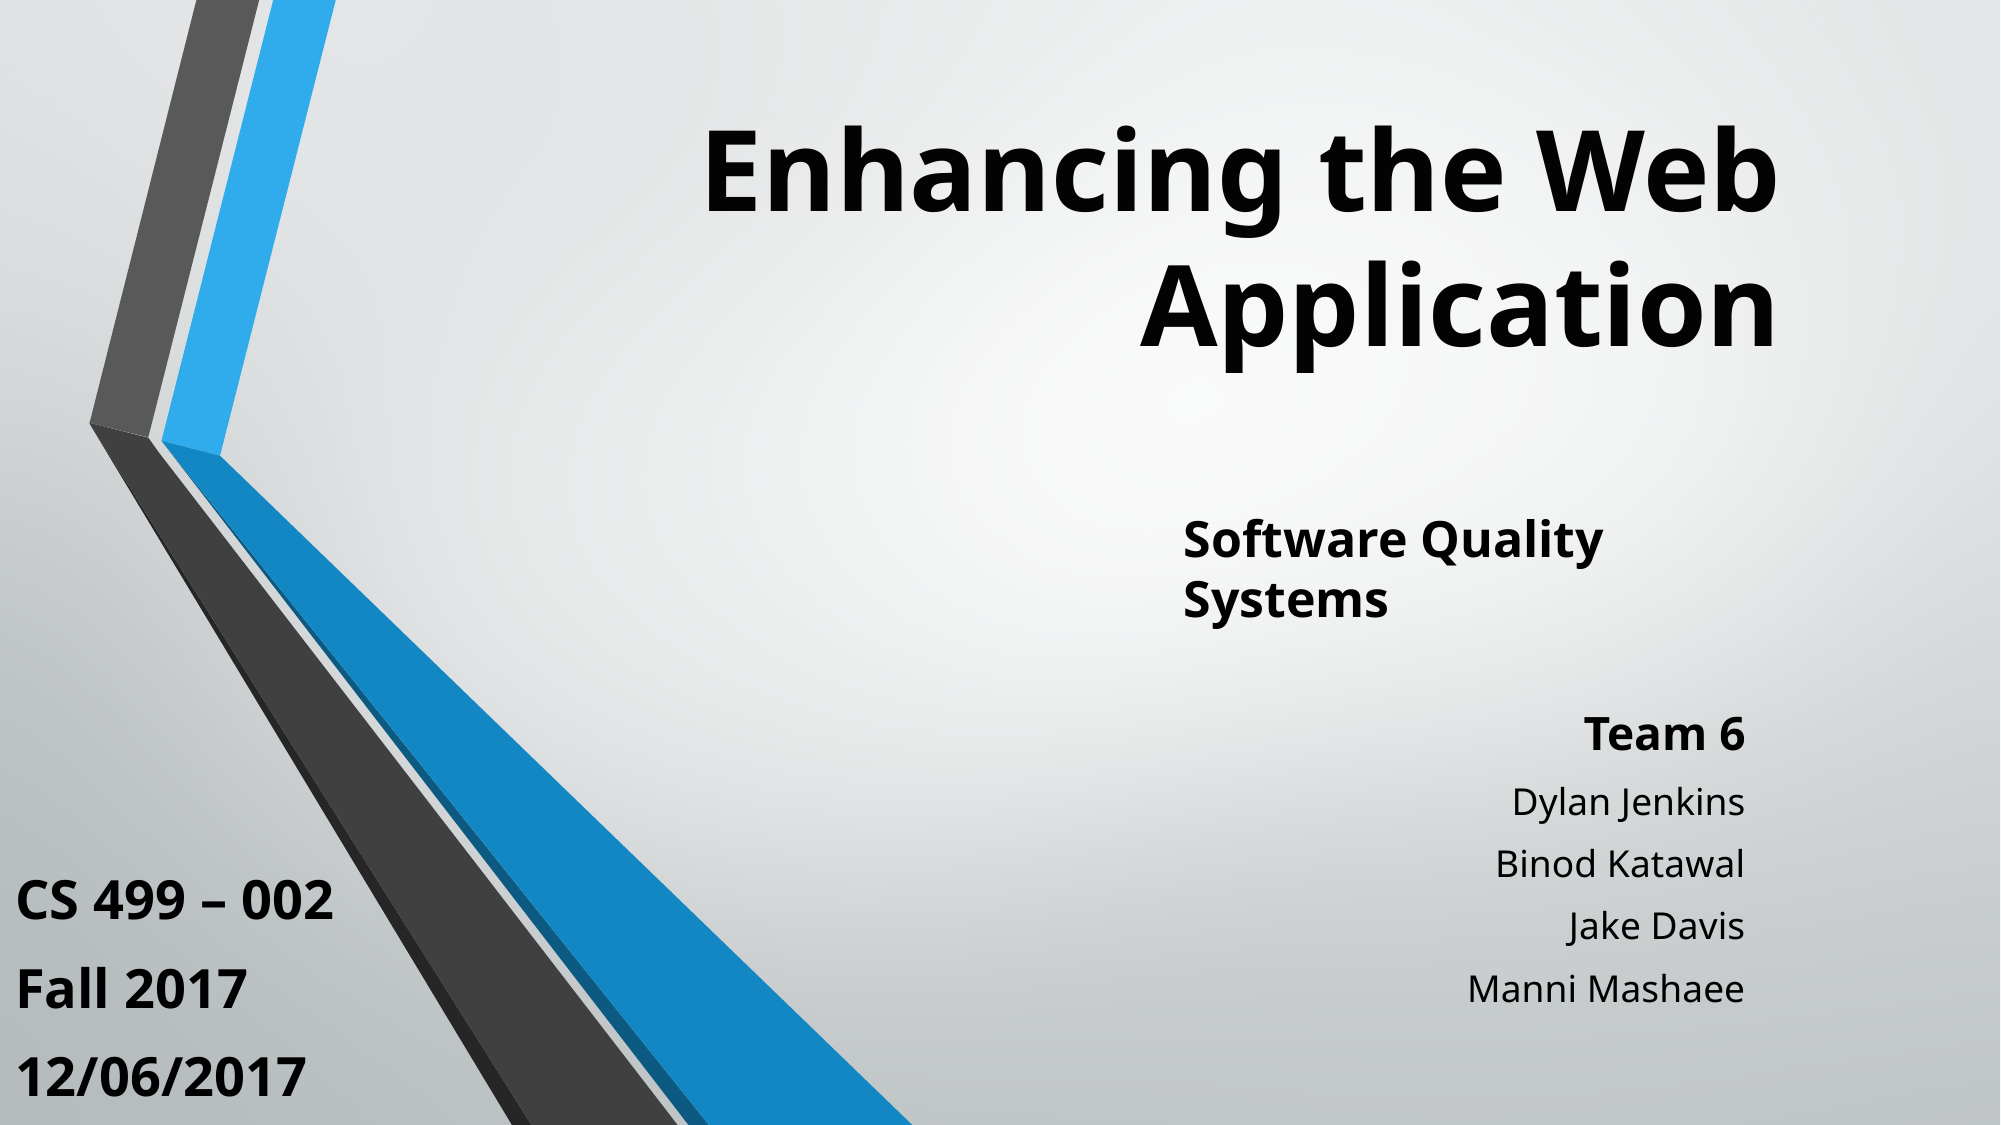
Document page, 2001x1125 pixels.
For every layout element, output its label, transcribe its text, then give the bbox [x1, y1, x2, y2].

text_box CS 499 – 002 Fall 2017 12/06/2017 [0, 858, 367, 1125]
text_box Software Quality Systems [1169, 500, 1761, 635]
subtitle Team 6 Dylan Jenkins Binod Katawal Jake Davis Manni Mashaee [1443, 696, 1761, 1023]
title Enhancing the Web Application [249, 214, 1797, 377]
